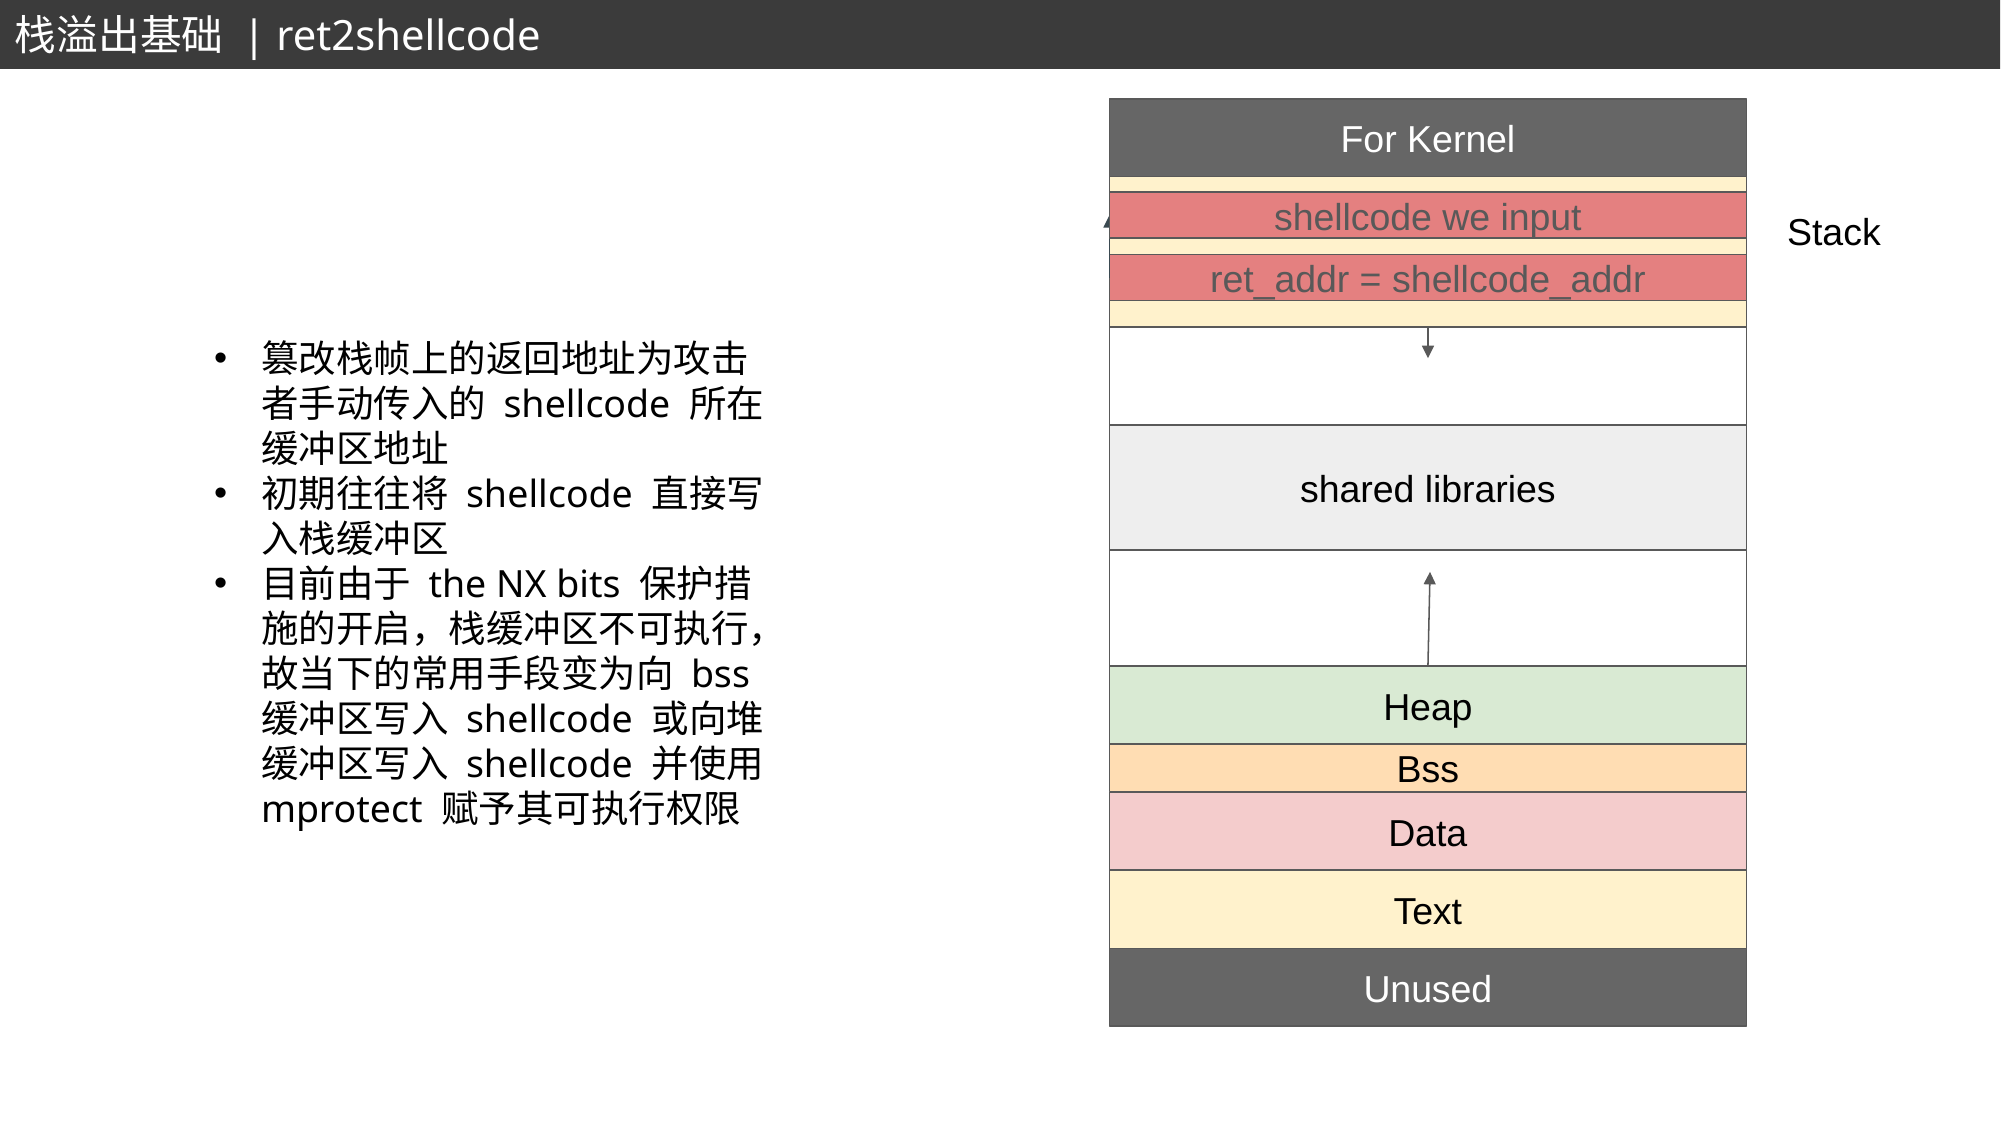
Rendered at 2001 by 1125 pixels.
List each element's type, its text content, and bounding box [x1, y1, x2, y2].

text_box 栈溢出基础 | ret2shellcode [0, 1, 925, 67]
text_box 篡改栈帧上的返回地址为攻击者手动传入的 shellcode 所在缓冲区地址 初期往往将 shellcode 直接写入栈缓冲区 目前由于 the NX bits 保护措施的开启，栈缓冲区不可执行，故当下的常用手段变为向 bss 缓冲区写入 shellcode 或向堆缓冲区写入 shellcode 并使用 mprotect 赋予其可执行权限 [199, 327, 792, 838]
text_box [1109, 98, 1747, 1027]
text_box Stack [1772, 200, 1914, 260]
